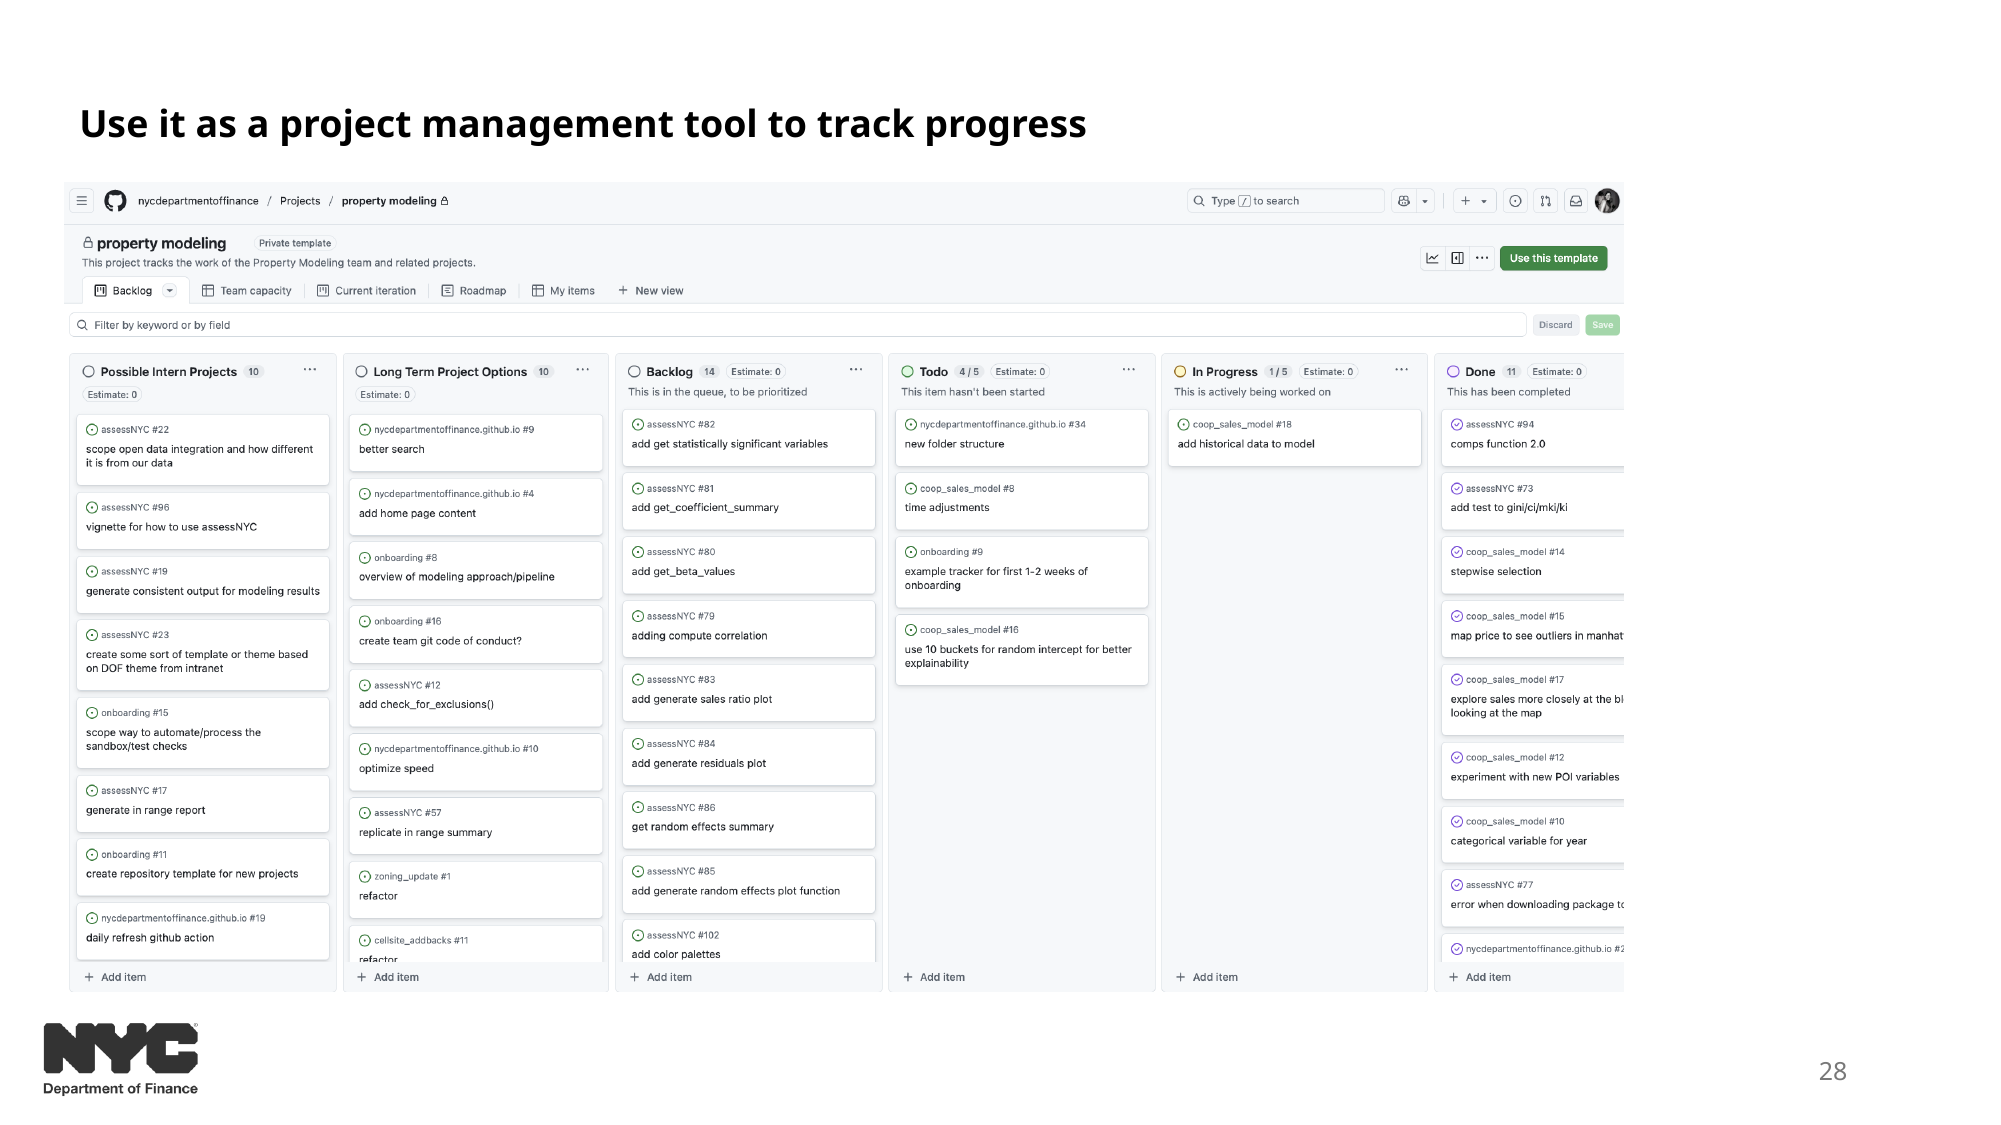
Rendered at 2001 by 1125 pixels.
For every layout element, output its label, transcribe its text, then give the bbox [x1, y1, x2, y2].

text_box Use it as a project management tool to track progress [64, 92, 1455, 153]
slide_number 28 [1412, 1042, 1863, 1103]
picture [64, 182, 1624, 993]
picture [28, 1000, 222, 1114]
